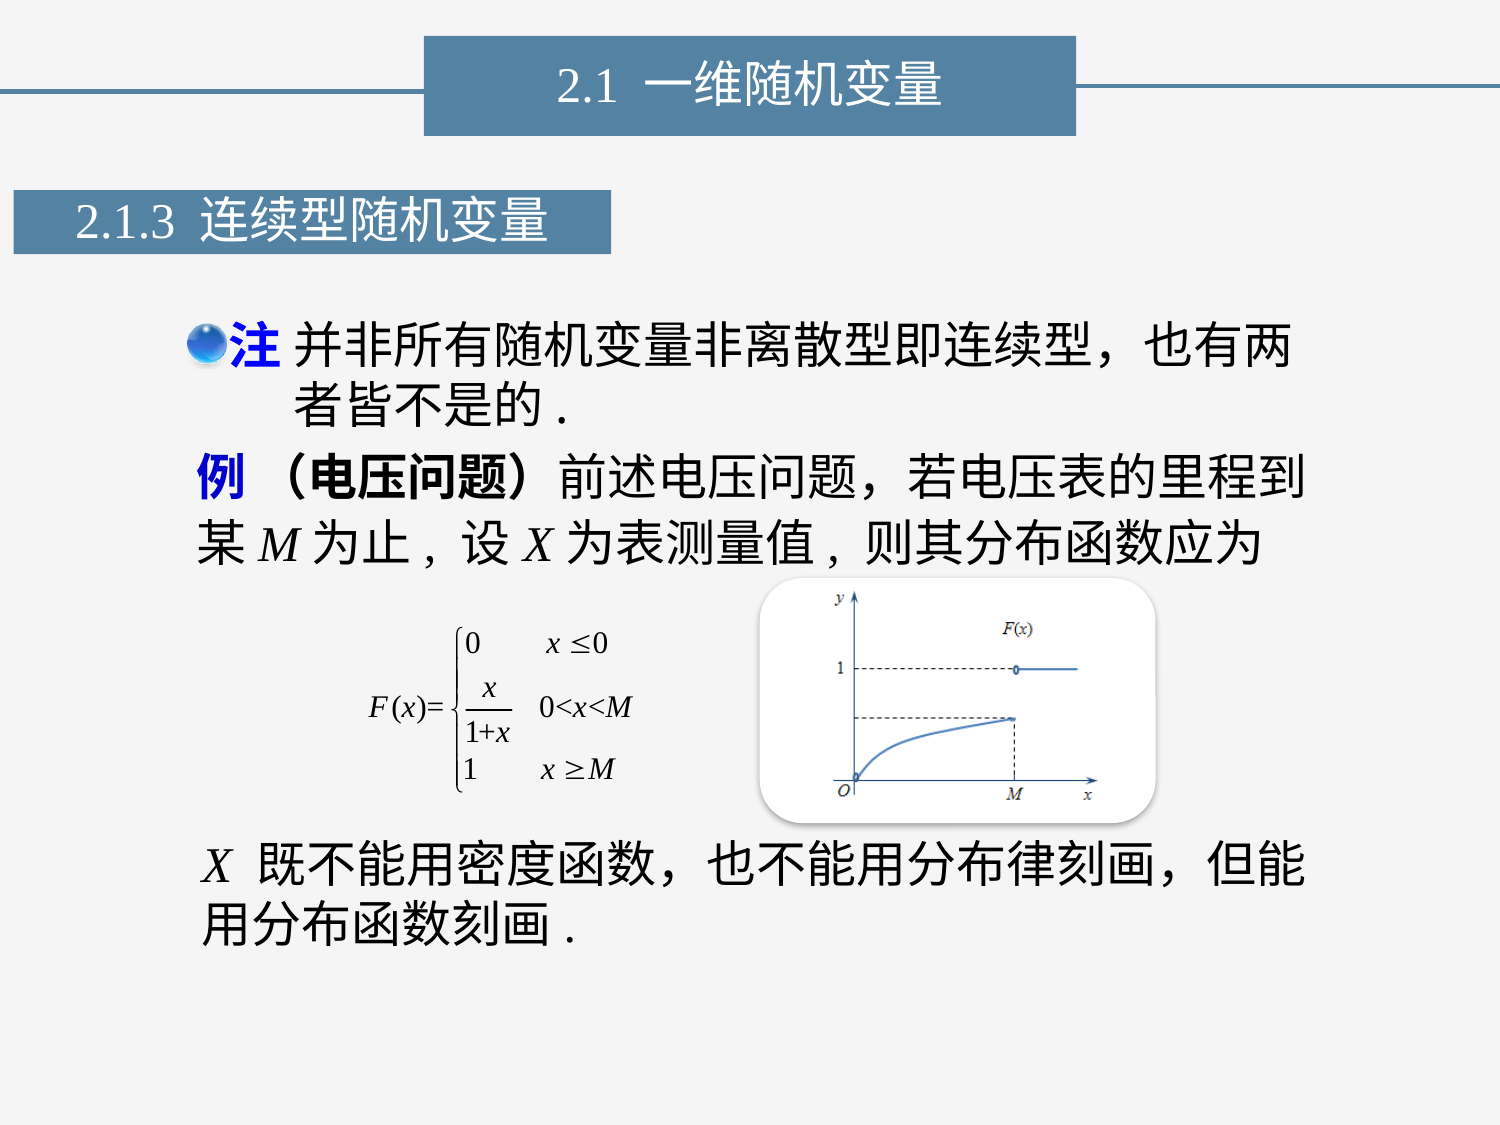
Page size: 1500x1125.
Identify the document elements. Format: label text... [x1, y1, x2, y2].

text_box 并非所有随机变量非离散型即连续型，也有两者皆不是的. [281, 308, 1343, 440]
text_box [361, 620, 645, 800]
text_box 2.1 一维随机变量 [423, 35, 1077, 136]
text_box X 既不能用密度函数，也不能用分布律刻画，但能用分布函数刻画. [190, 826, 1343, 958]
text_box 2.1.3 连续型随机变量 [13, 190, 612, 255]
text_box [762, 581, 1153, 820]
text_box 例 （电压问题）前述电压问题，若电压表的里程到某M为止, 设X为表测量值, 则其分布函数应为 [184, 433, 1325, 577]
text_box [184, 320, 280, 369]
